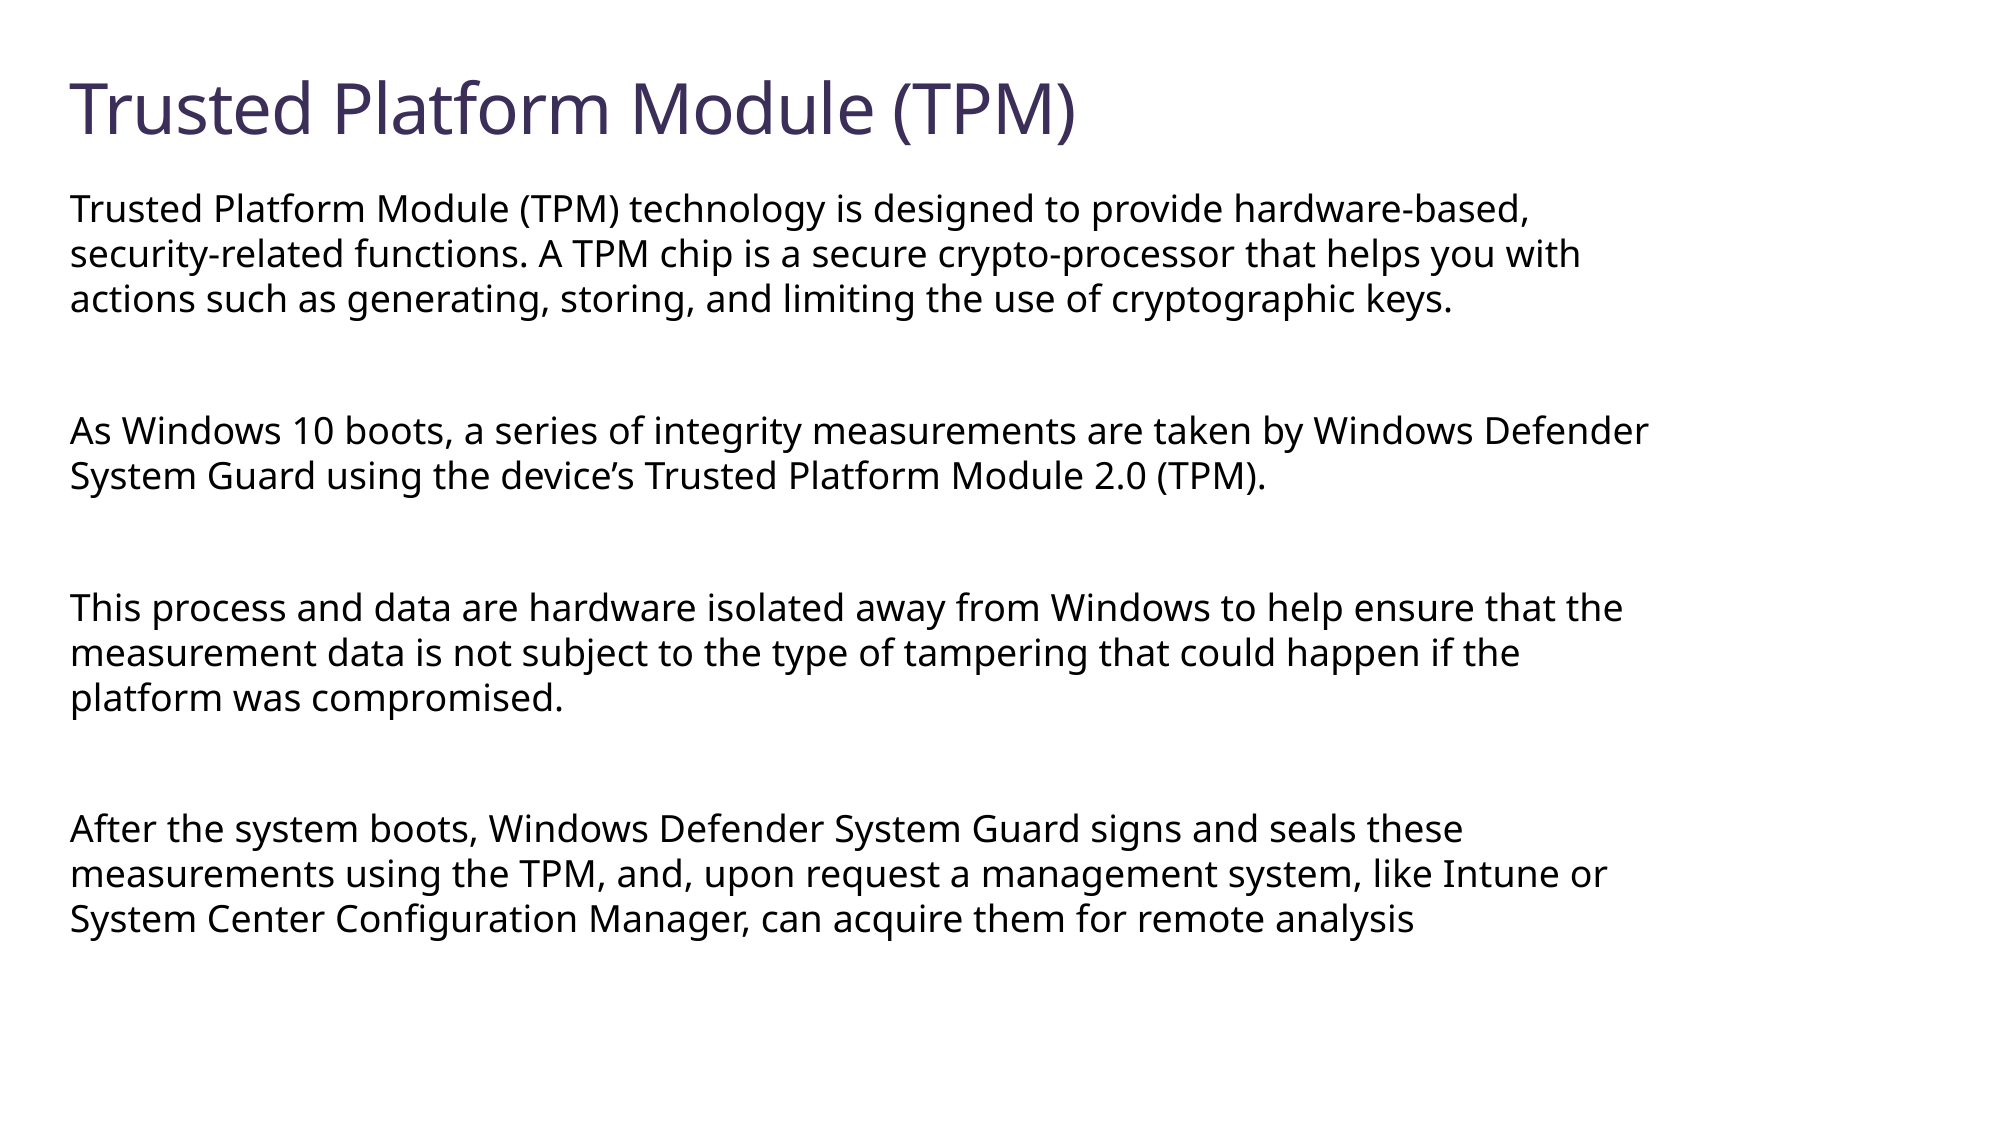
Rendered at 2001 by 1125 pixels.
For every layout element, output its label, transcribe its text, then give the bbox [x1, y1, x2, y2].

list Trusted Platform Module (TPM) technology is designed to provide hardware-based, security-related functions. A TPM chip is a secure crypto-processor that helps you with actions such as generating, storing, and limiting the use of cryptographic keys. As Windows 10 boots, a series of integrity measurements are taken by Windows Defender System Guard using the device’s Trusted Platform Module 2.0 (TPM). This process and data are hardware isolated away from Windows to help ensure that the measurement data is not subject to the type of tampering that could happen if the platform was compromised. After the system boots, Windows Defender System Guard signs and seals these measurements using the TPM, and, upon request a management system, like Intune or System Center Configuration Manager, can acquire them for remote analysis [69, 185, 1661, 351]
title Trusted Platform Module (TPM) [69, 36, 1554, 161]
